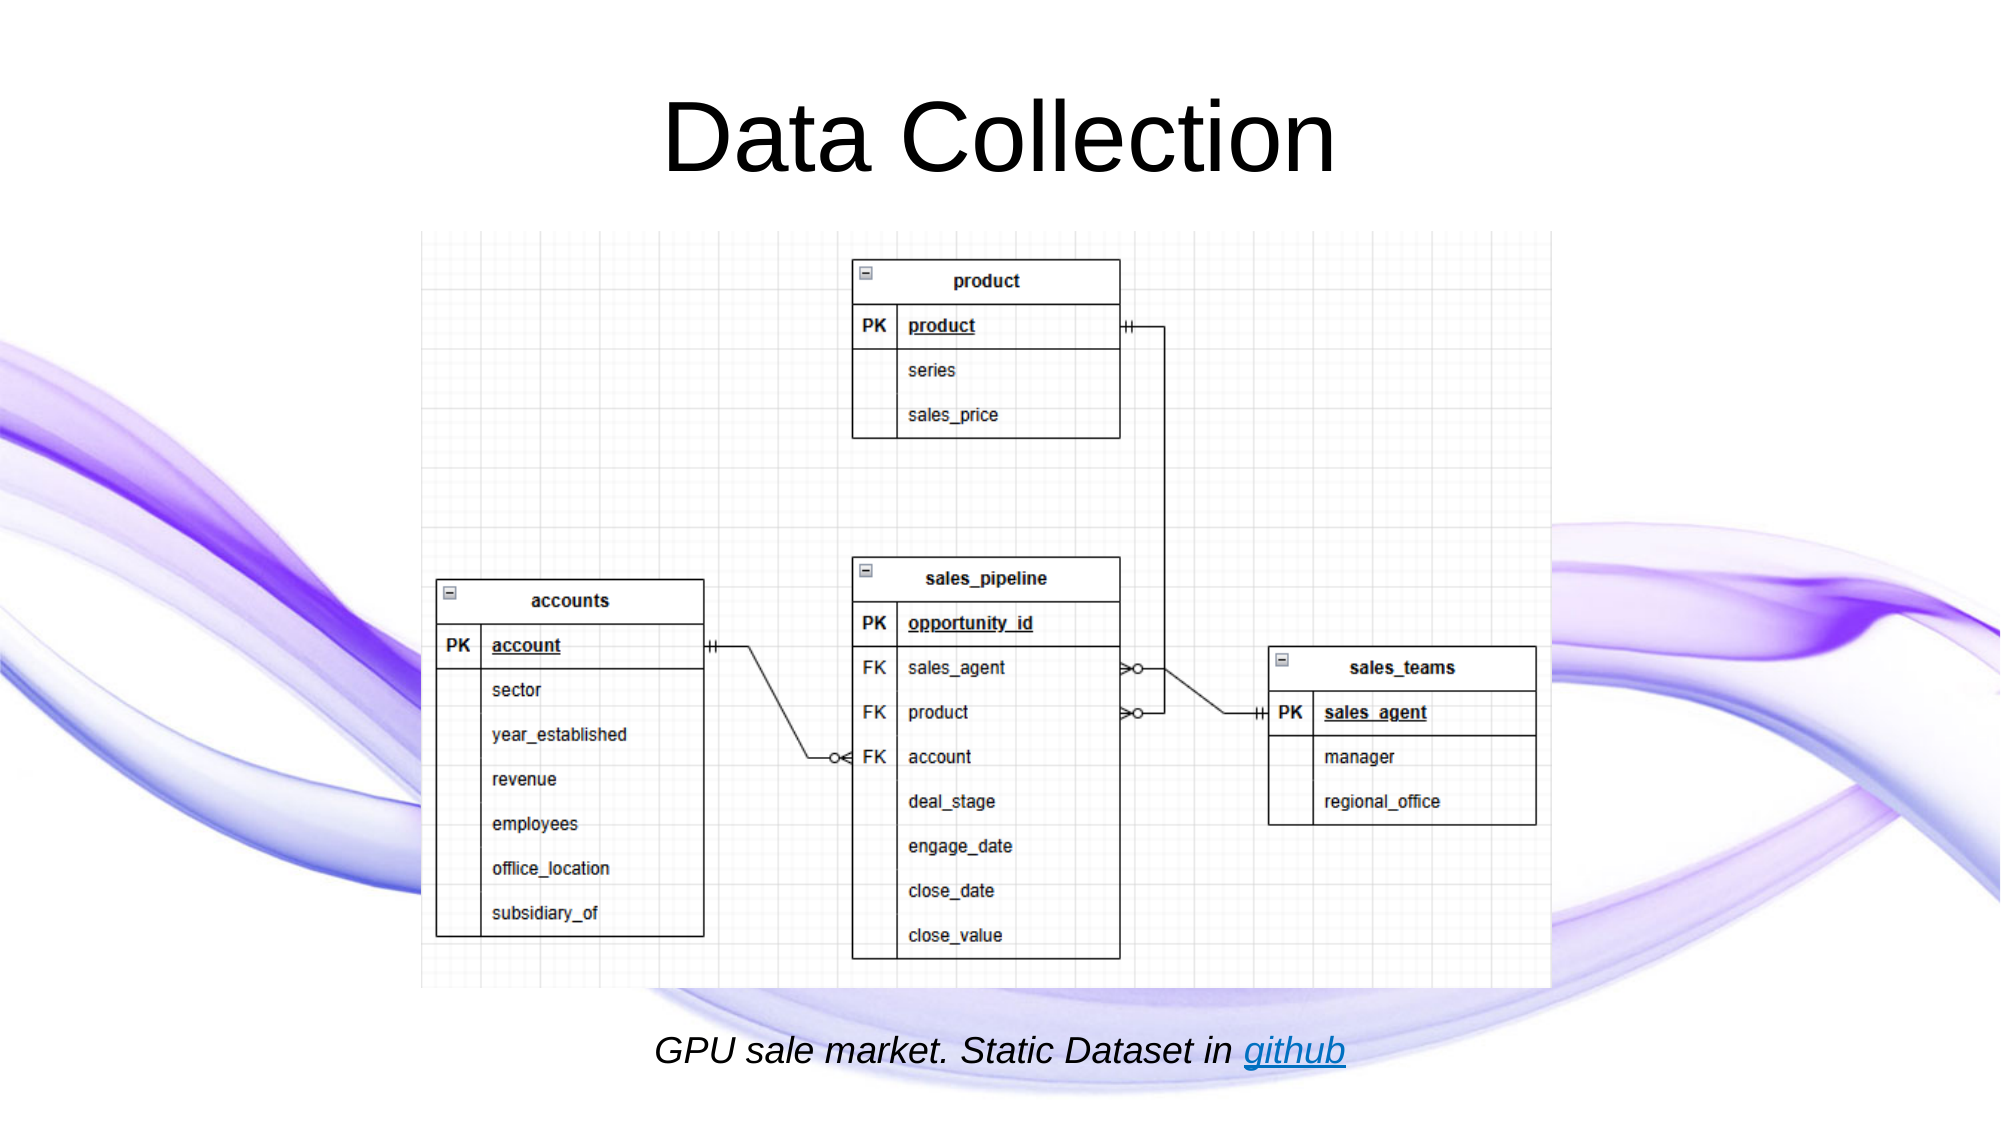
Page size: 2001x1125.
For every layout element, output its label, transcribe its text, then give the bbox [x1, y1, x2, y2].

picture [0, 0, 2001, 1125]
text_box Data Collection [435, 64, 1565, 199]
text_box GPU sale market. Static Dataset in github [469, 1018, 1531, 1079]
